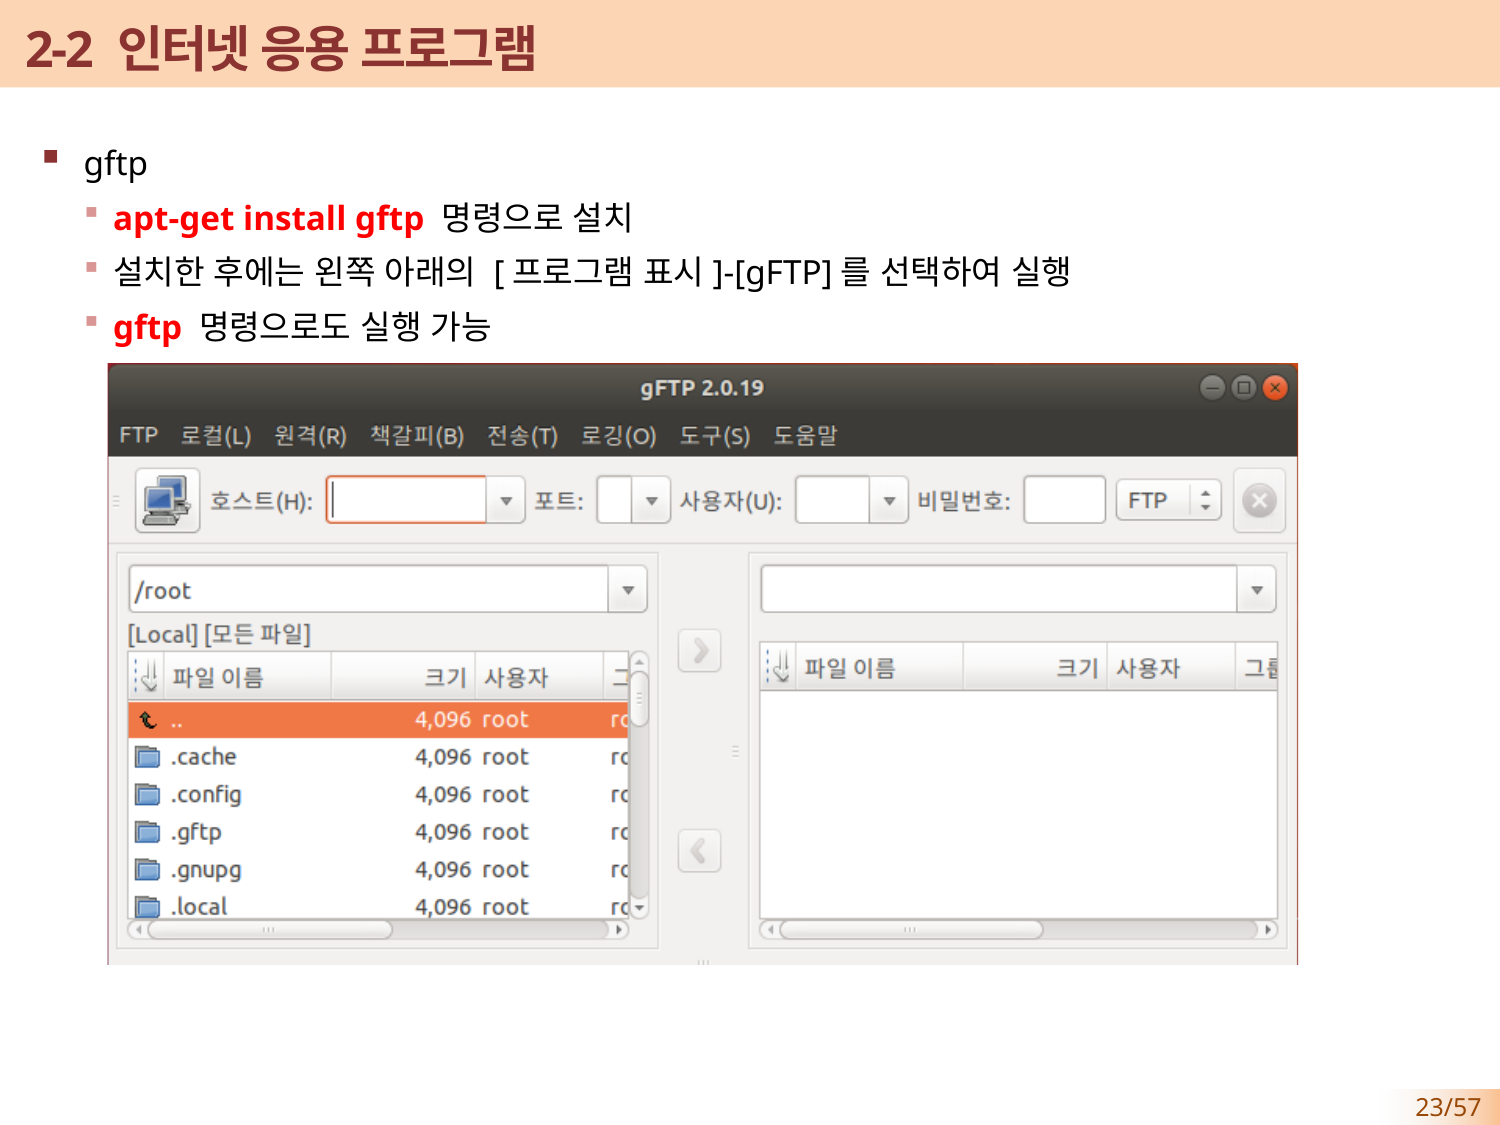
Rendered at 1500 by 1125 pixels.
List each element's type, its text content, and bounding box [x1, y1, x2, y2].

picture [107, 362, 1299, 965]
title 2-2 인터넷 응용 프로그램 [10, 8, 1260, 87]
list gftp apt-get install gftp 명령으로 설치 설치한 후에는 왼쪽 아래의 [프로그램 표시]-[gFTP]를 선택하여 실행 gftp 명령으로도 실행 가능 [10, 126, 1481, 1057]
